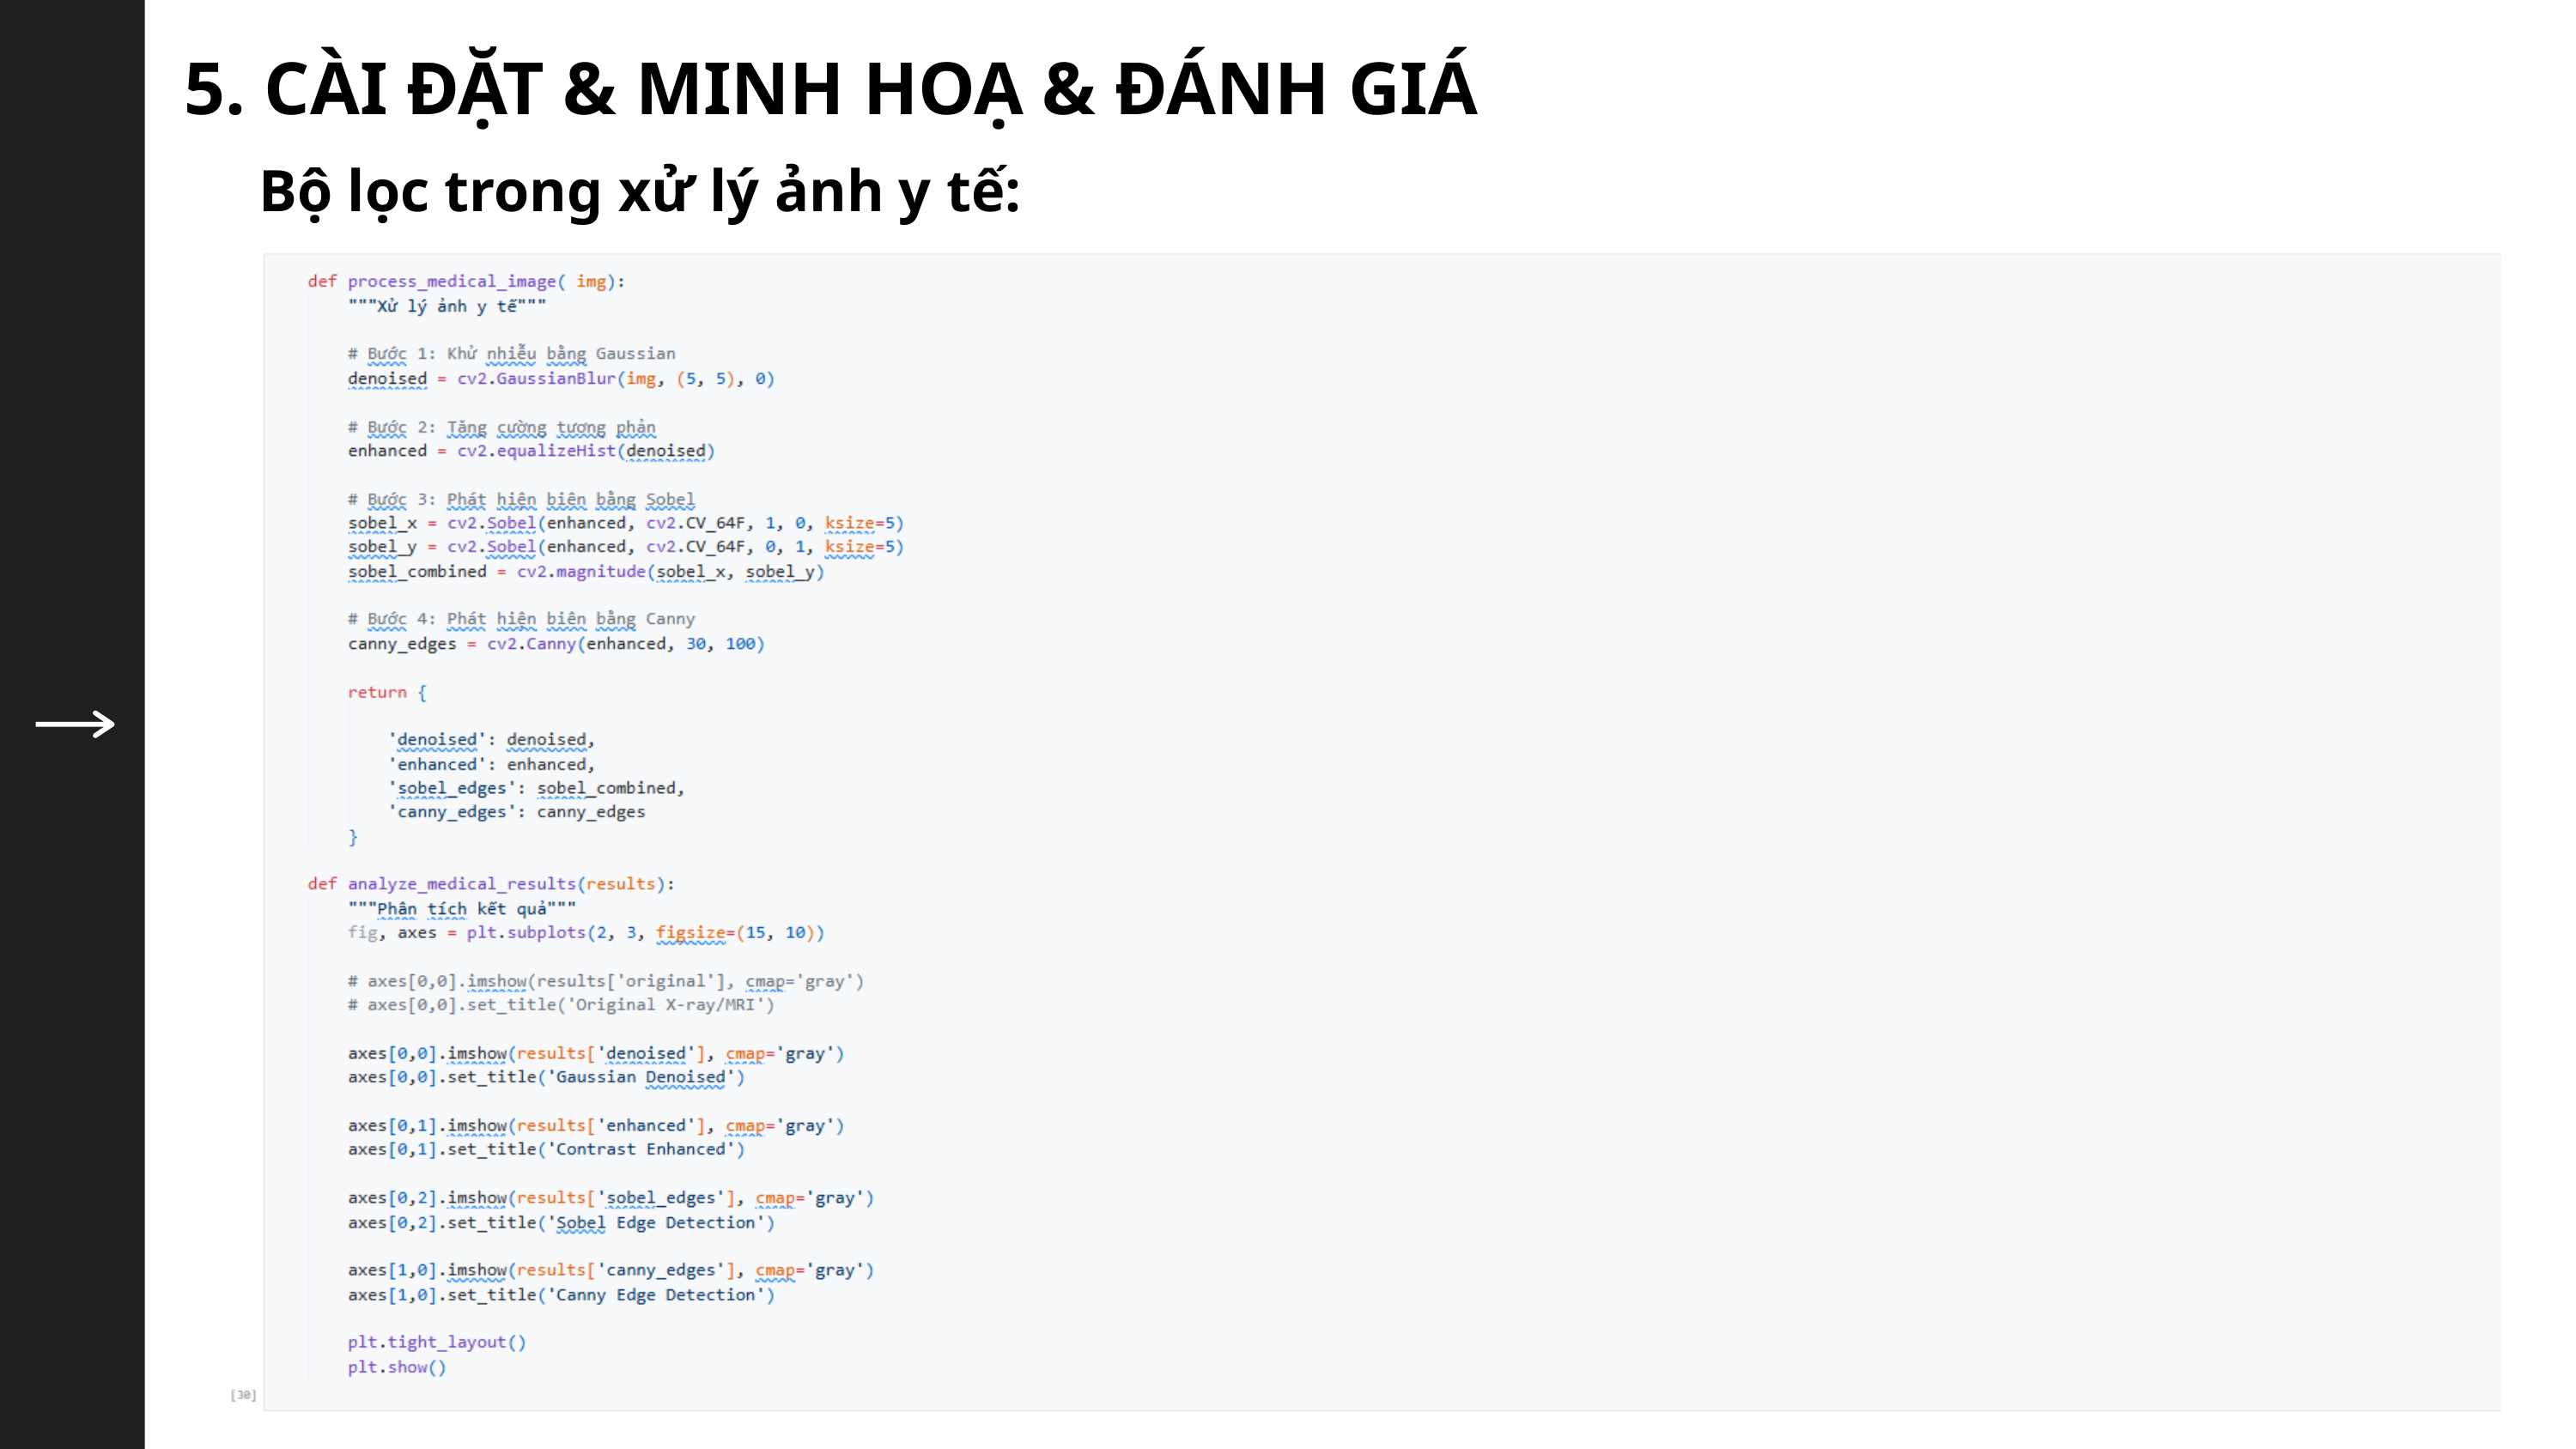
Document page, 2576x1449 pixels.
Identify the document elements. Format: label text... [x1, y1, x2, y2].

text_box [35, 710, 115, 739]
picture [221, 240, 2501, 1436]
text_box 5. CÀI ĐẶT & MINH HOẠ & ĐÁNH GIÁ [184, 42, 1528, 130]
text_box Bộ lọc trong xử lý ảnh y tế: [258, 142, 1987, 223]
text_box [0, 0, 145, 1449]
